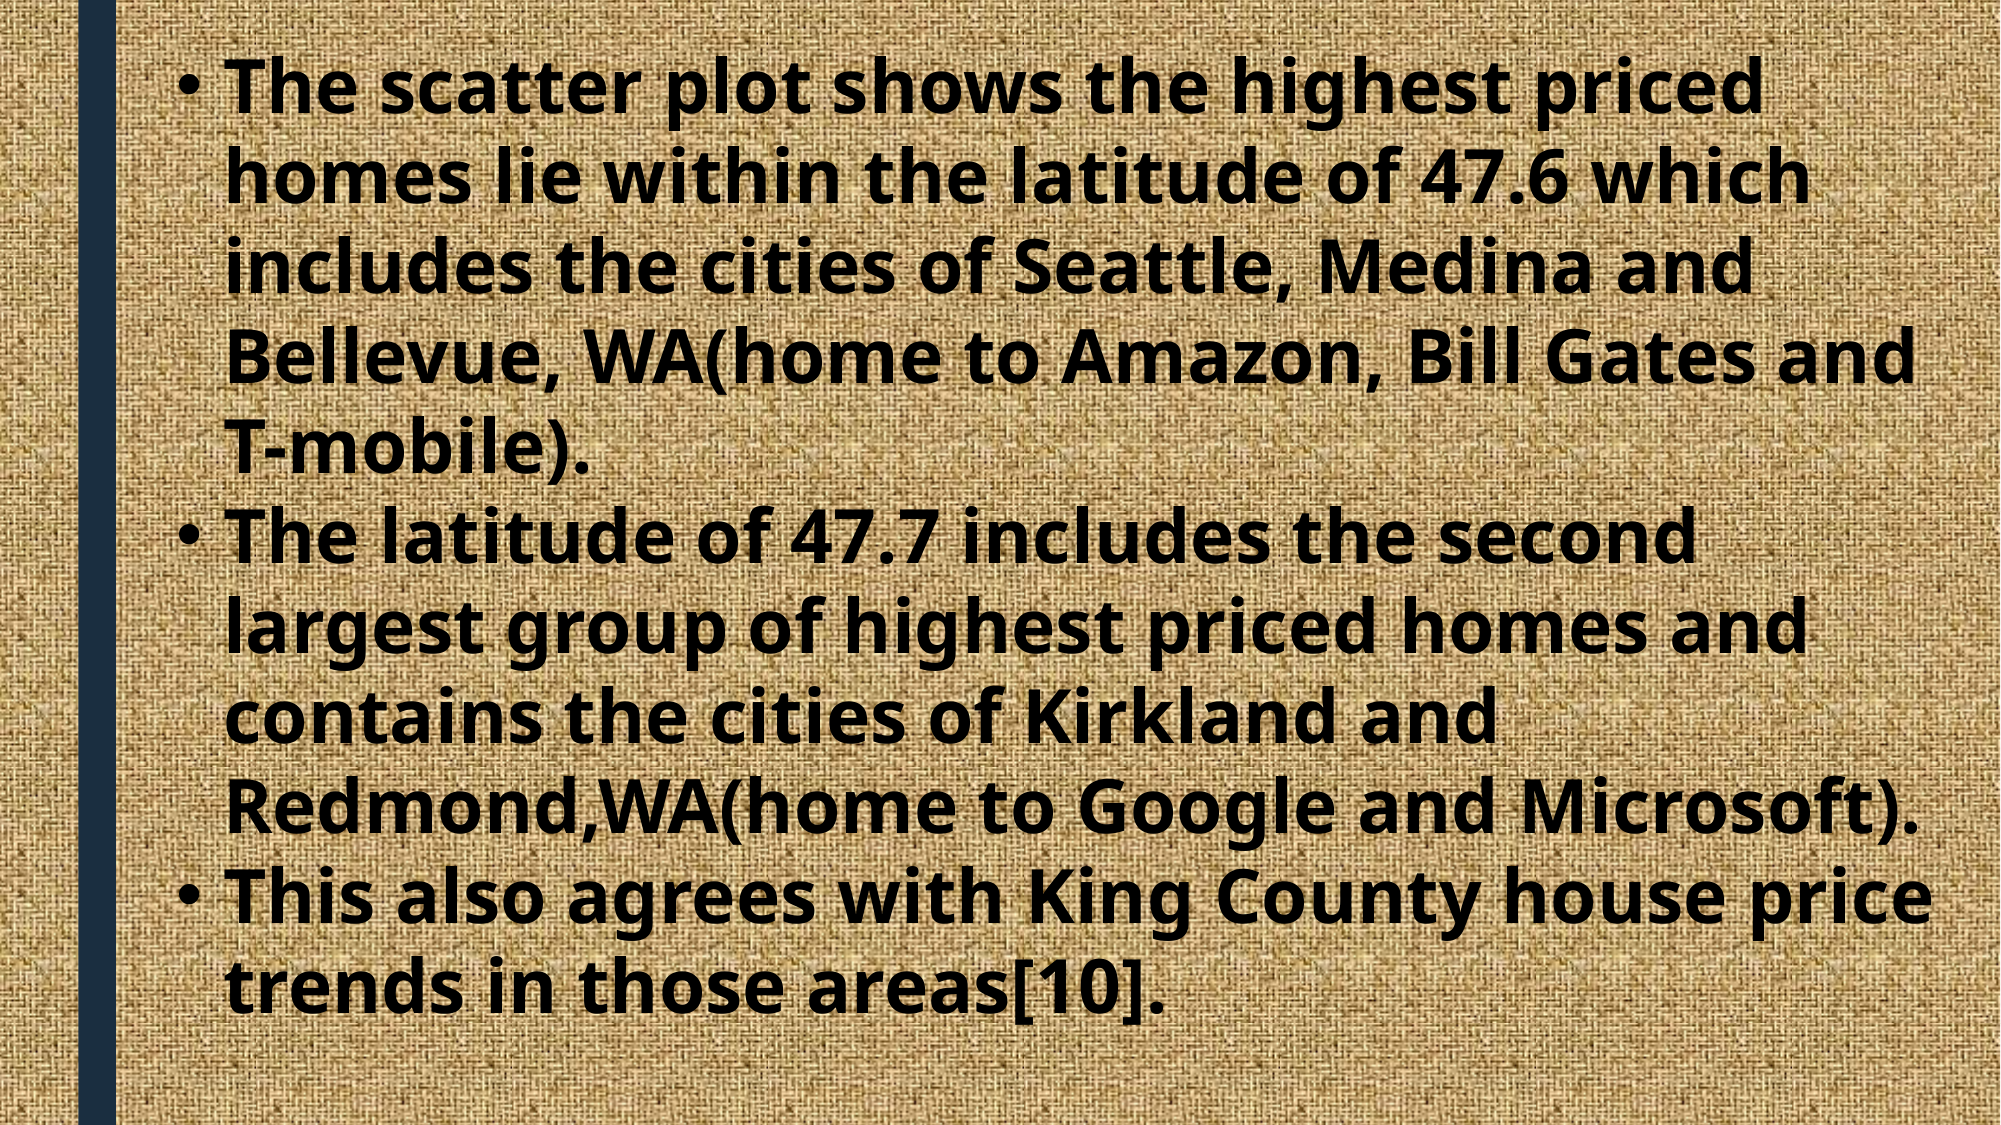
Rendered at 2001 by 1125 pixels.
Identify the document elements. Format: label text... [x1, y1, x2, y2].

text_box The scatter plot shows the highest priced homes lie within the latitude of 47.6 which includes the cities of Seattle, Medina and Bellevue, WA(home to Amazon, Bill Gates and T-mobile). The latitude of 47.7 includes the second largest group of highest priced homes and contains the cities of Kirkland and Redmond,WA(home to Google and Microsoft). This also agrees with King County house price trends in those areas[10]. [161, 30, 1958, 1036]
picture [0, 0, 78, 1125]
picture [116, 0, 2001, 1125]
